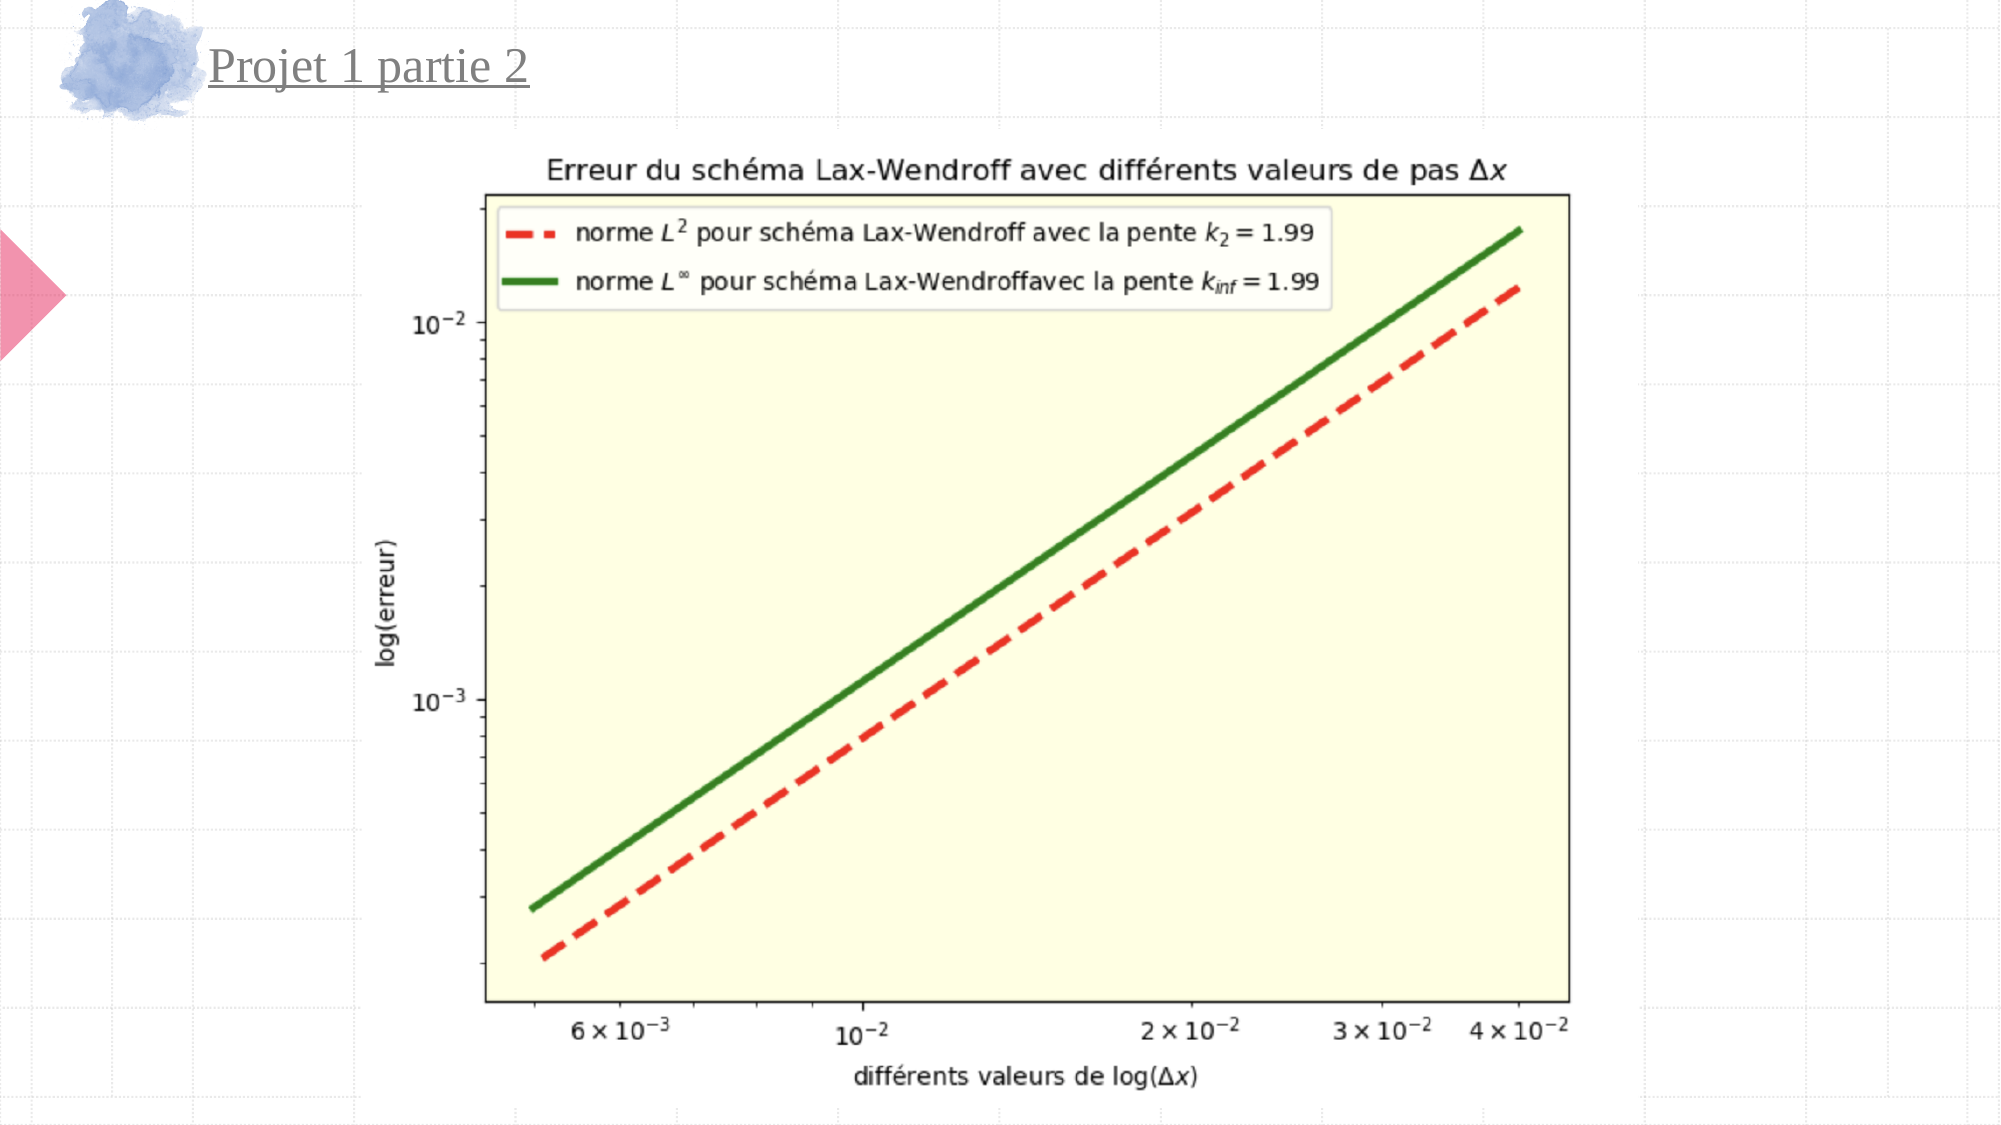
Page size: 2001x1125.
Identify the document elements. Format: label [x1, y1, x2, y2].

text_box [59, 0, 671, 130]
picture [362, 129, 1638, 1108]
